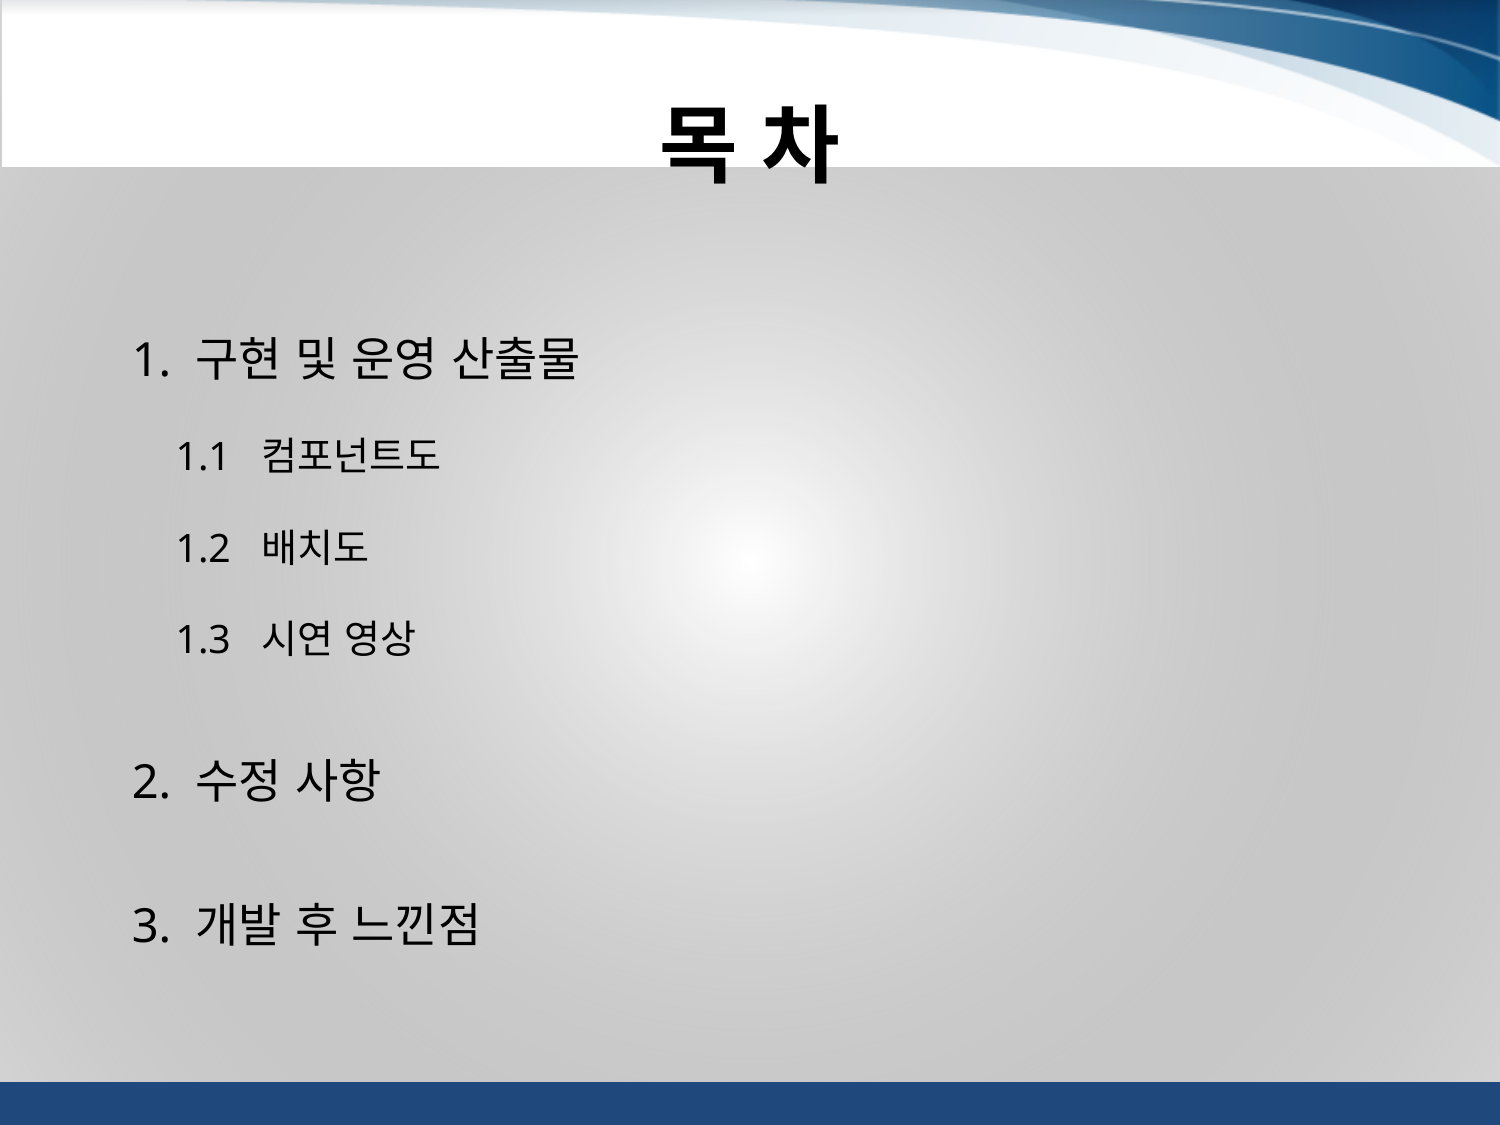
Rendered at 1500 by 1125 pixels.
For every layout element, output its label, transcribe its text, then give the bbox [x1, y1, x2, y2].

text_box 1. 구현 및 운영 산출물 1.1 컴포넌트도 1.2 배치도 1.3 시연 영상 2. 수정 사항 3. 개발 후 느낀점 [100, 280, 1341, 965]
picture [2, 0, 1500, 167]
text_box 목 차 [74, 45, 1425, 233]
